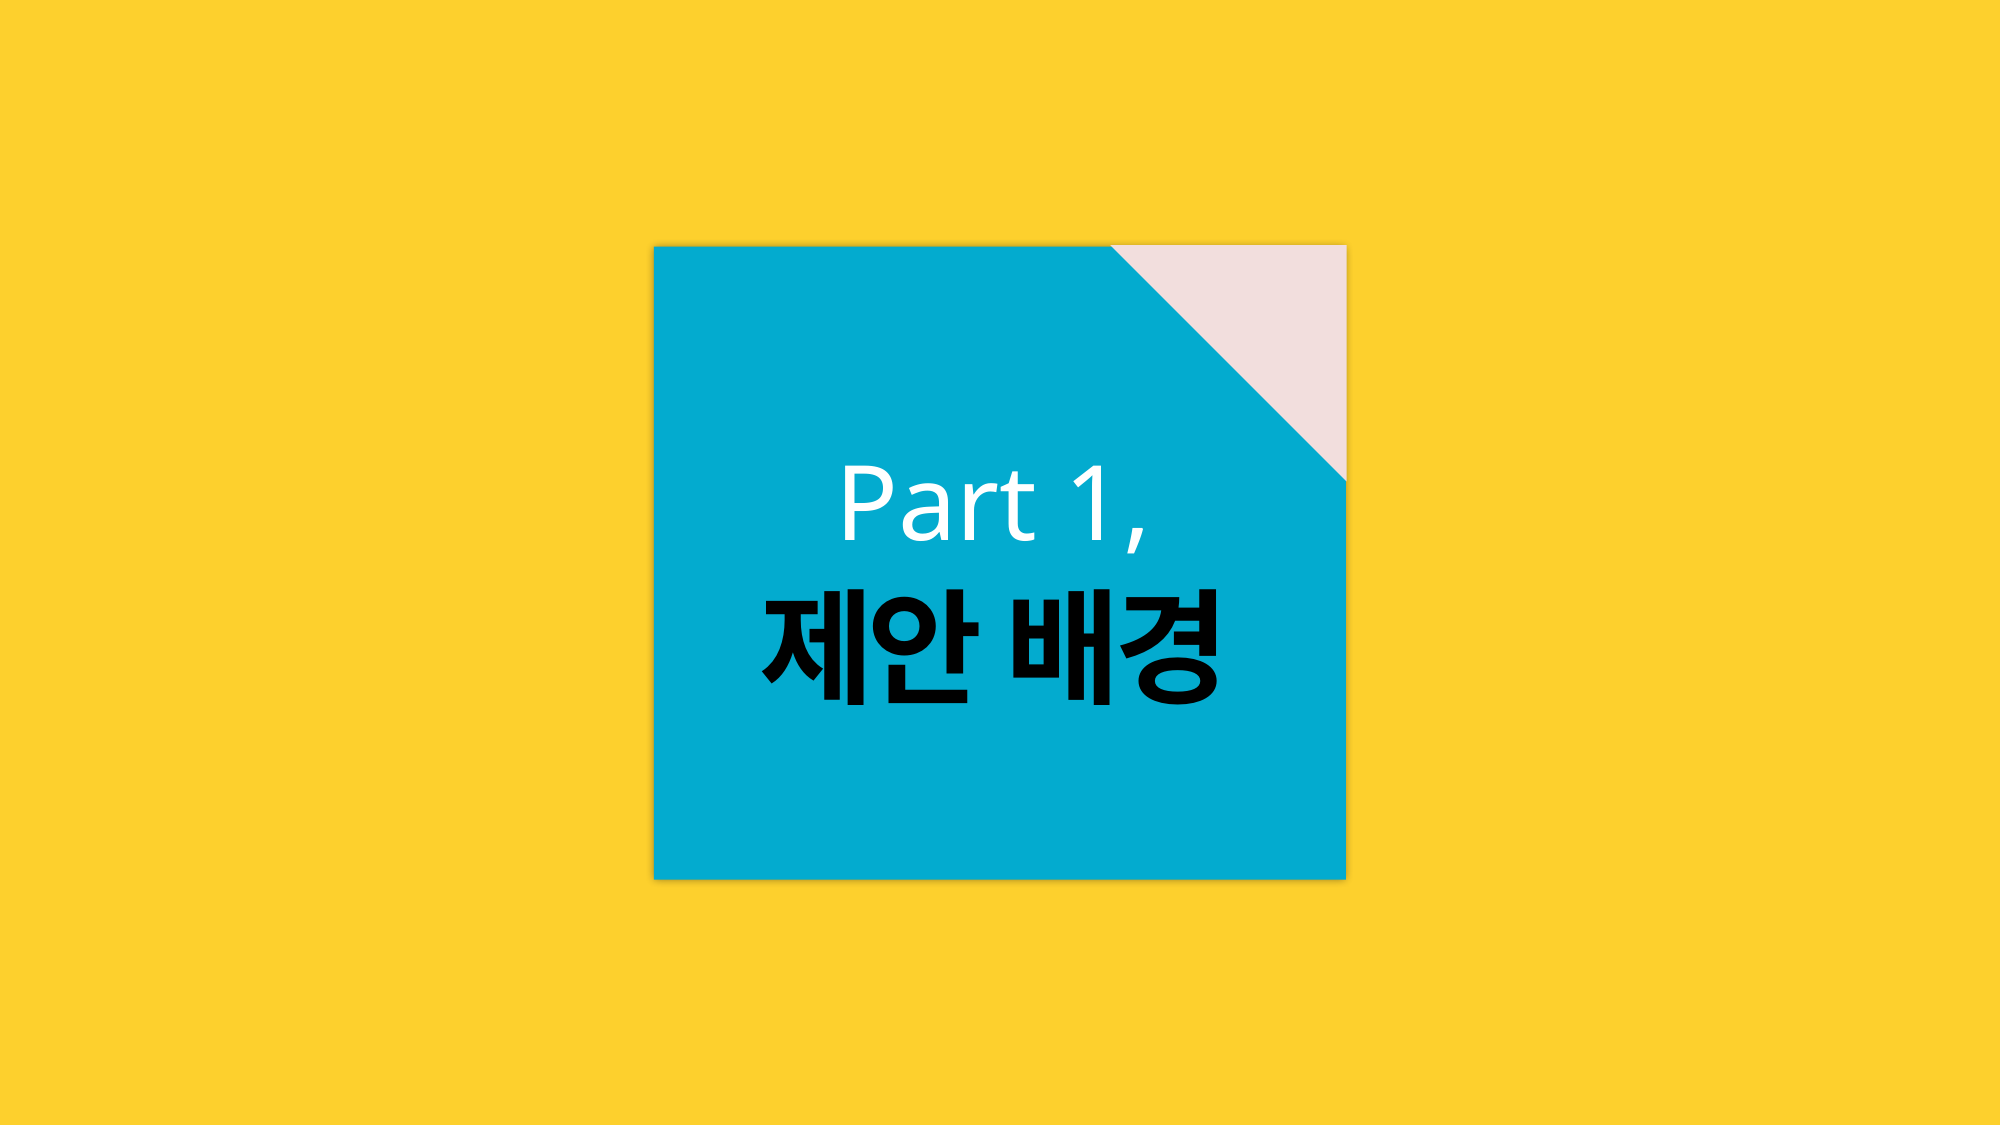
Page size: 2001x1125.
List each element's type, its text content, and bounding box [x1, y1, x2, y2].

text_box 제안 배경 [744, 561, 1245, 727]
text_box [653, 246, 1347, 881]
text_box Part 1, [820, 428, 1167, 569]
text_box [1107, 244, 1348, 484]
